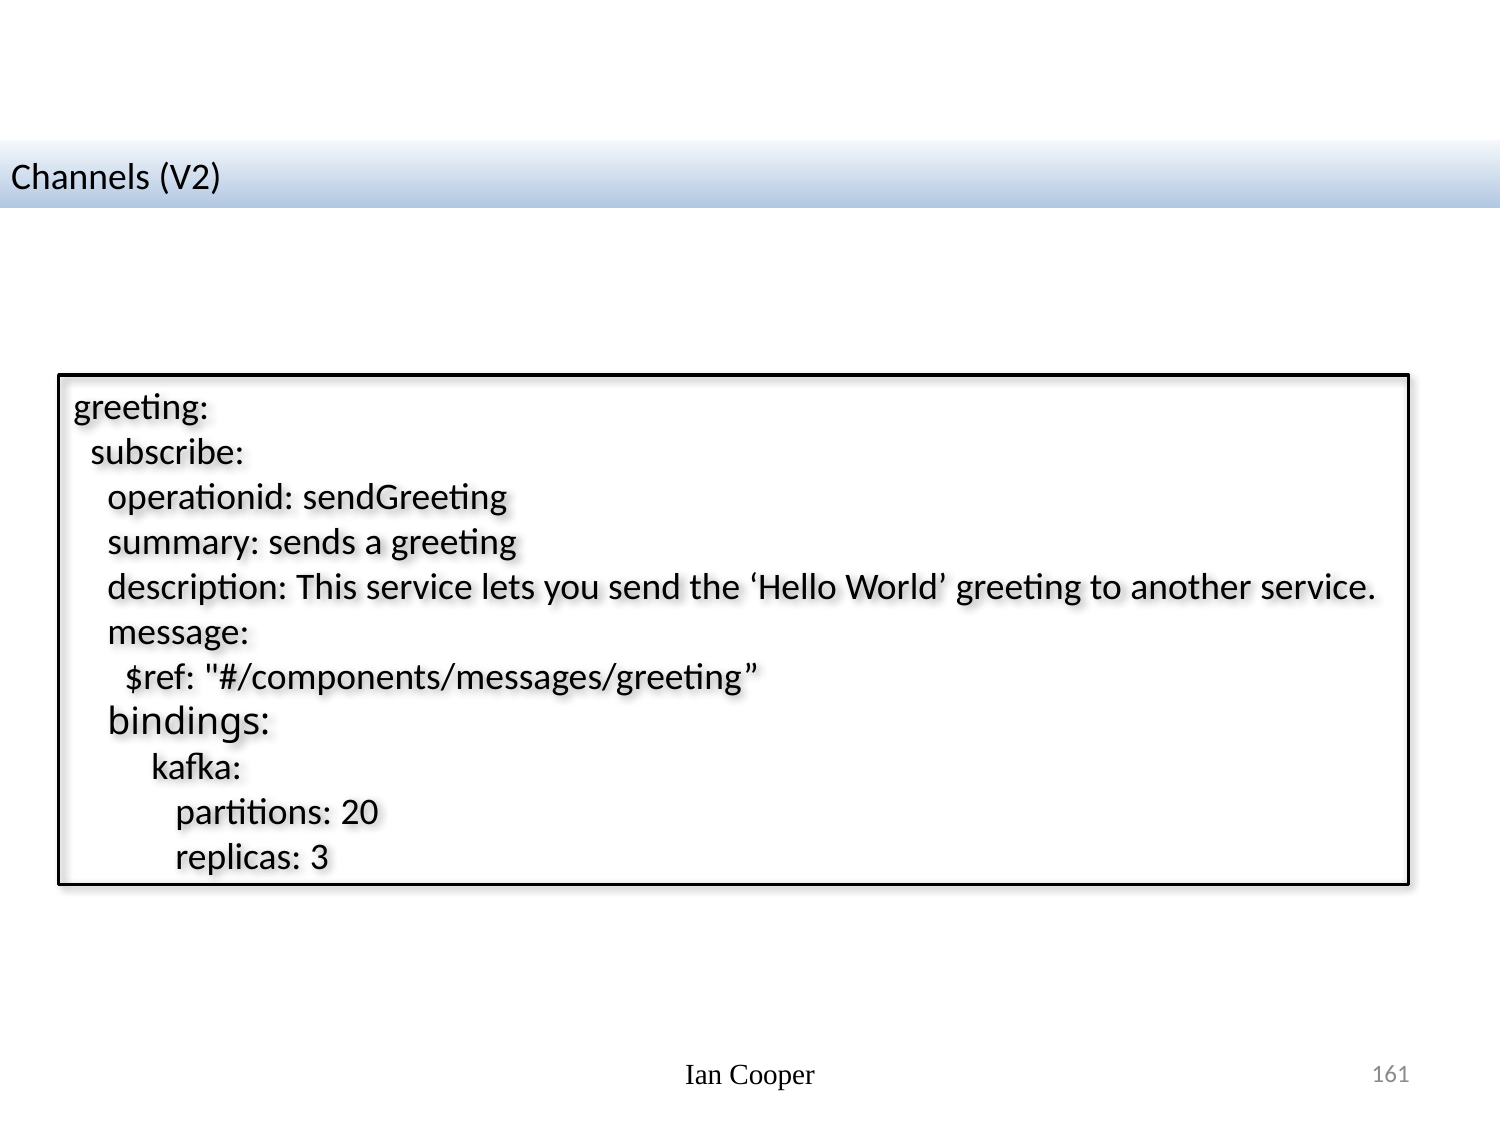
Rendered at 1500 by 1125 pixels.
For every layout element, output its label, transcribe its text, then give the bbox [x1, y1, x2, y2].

footer Ian Cooper [512, 1042, 988, 1103]
text_box greeting: subscribe: operationid: sendGreeting summary: sends a greeting description: This service lets you send the ‘Hello World’ greeting to another service. message: $ref: "#/components/messages/greeting” bindings: kafka: partitions: 20 replicas: 3 [58, 375, 1409, 885]
slide_number 161 [1074, 1042, 1425, 1103]
text_box Channels (V2) [0, 140, 1500, 208]
